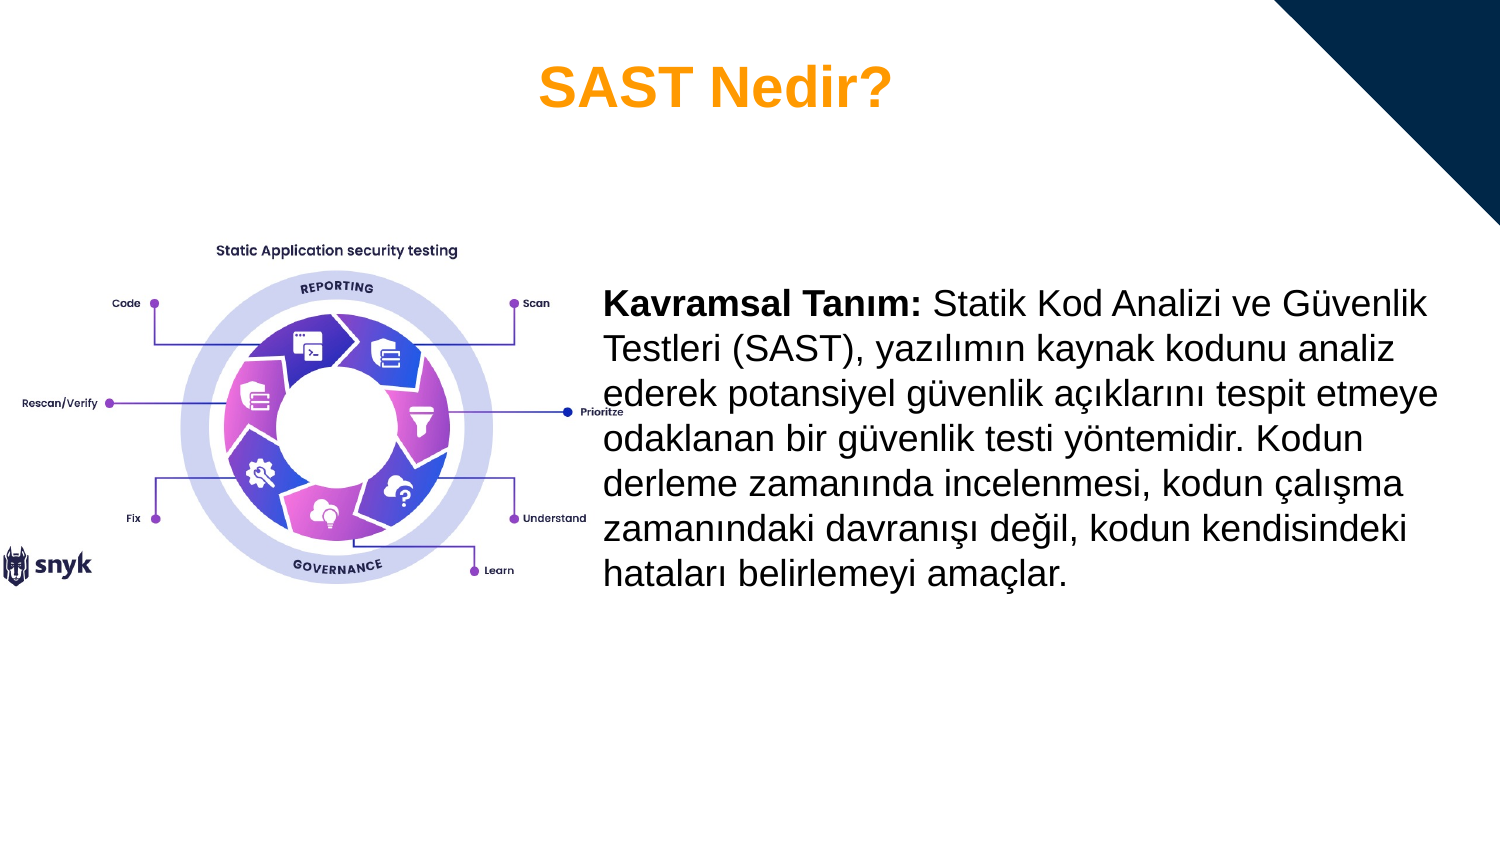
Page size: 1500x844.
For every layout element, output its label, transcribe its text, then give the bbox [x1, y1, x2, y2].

picture [0, 228, 689, 598]
text_box [1274, 0, 1500, 226]
text_box SAST Nedir? [267, 45, 1165, 125]
text_box Kavramsal Tanım: Statik Kod Analizi ve Güvenlik Testleri (SAST), yazılımın kaynak kodunu analiz ederek potansiyel güvenlik açıklarını tespit etmeye odaklanan bir güvenlik testi yöntemidir. Kodun derleme zamanında incelenmesi, kodun çalışma zamanındaki davranışı değil, kodun kendisindeki hataları belirlemeyi amaçlar. [587, 271, 1466, 637]
